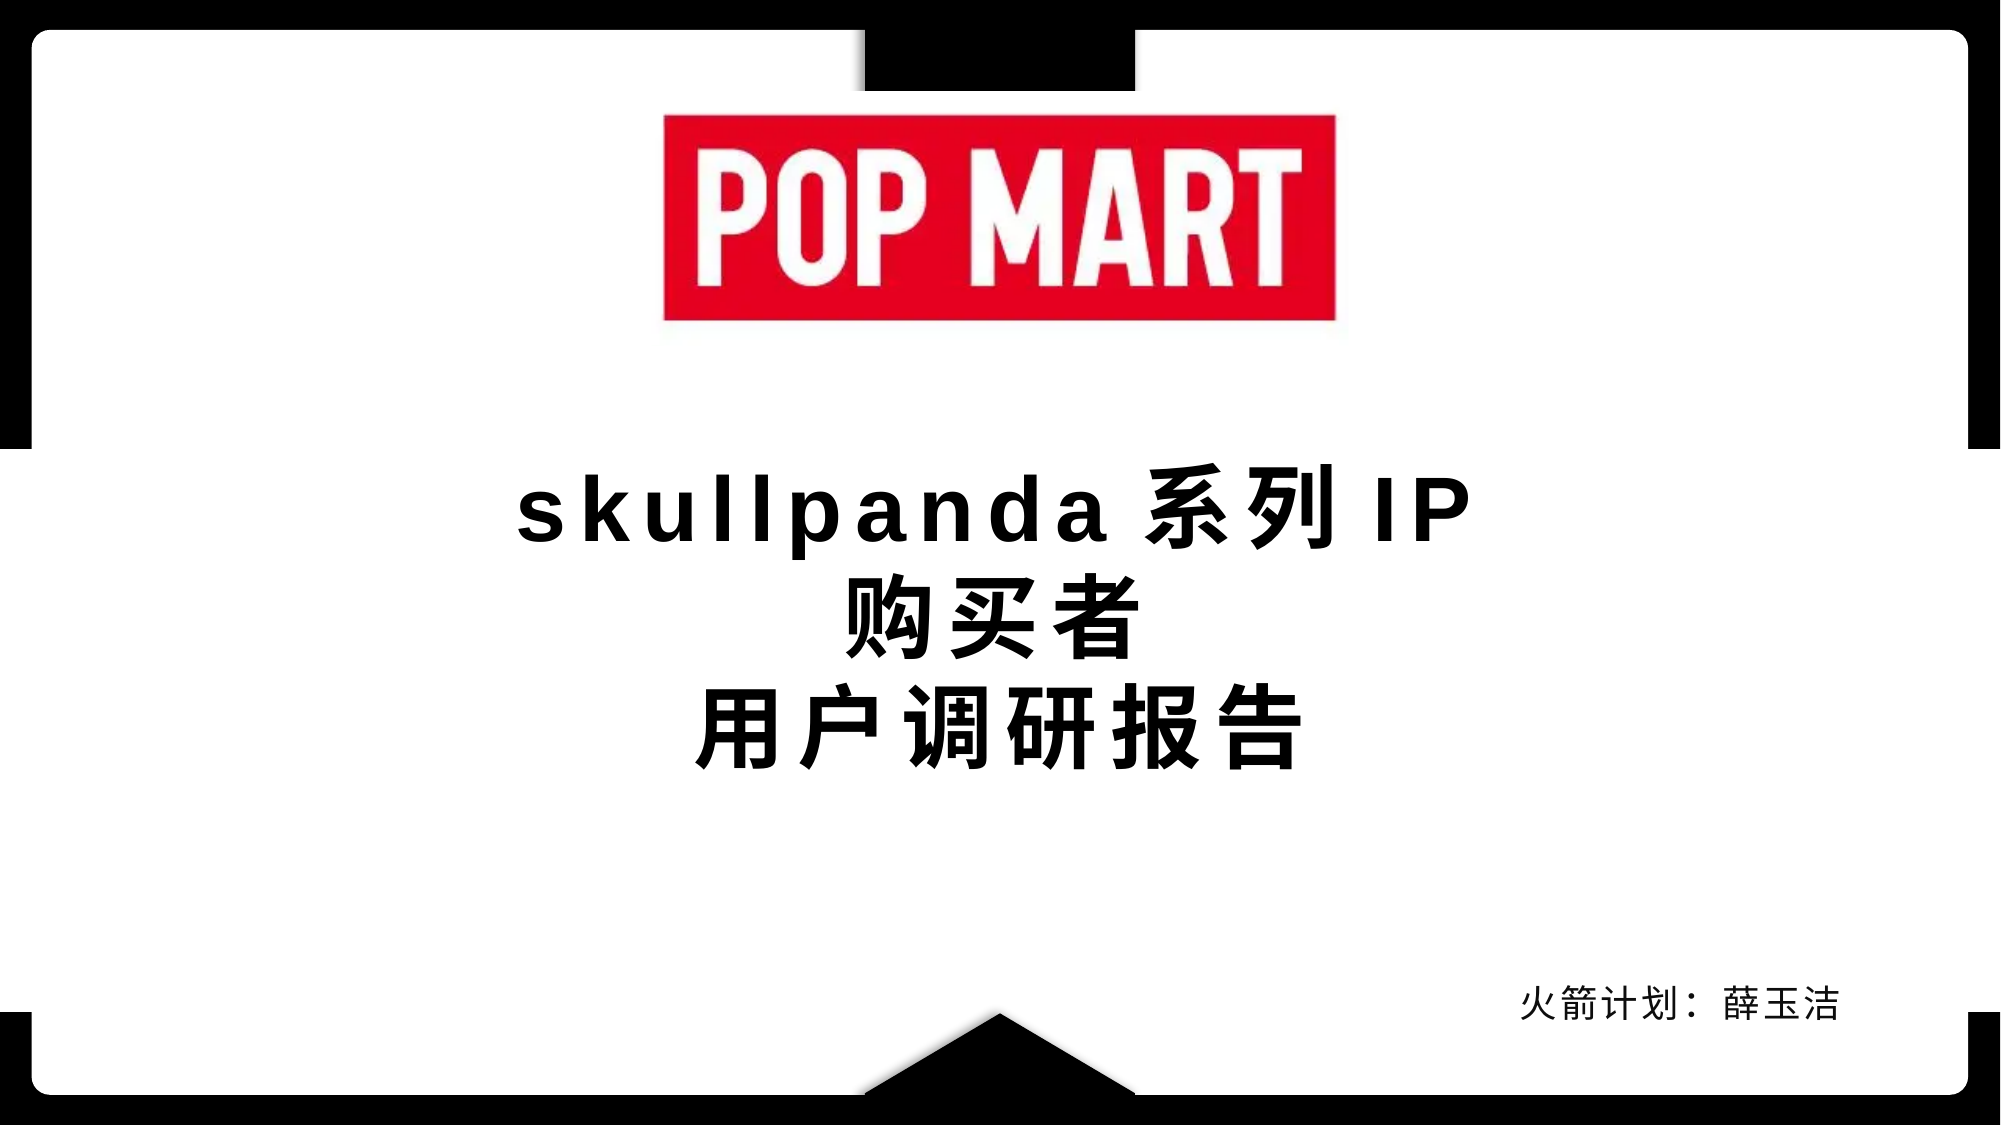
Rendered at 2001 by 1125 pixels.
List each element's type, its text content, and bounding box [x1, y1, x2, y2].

picture [651, 91, 1349, 346]
title skullpanda系列IP 购买者 用户调研报告 [428, 345, 1572, 780]
list 火箭计划：薛玉洁 [1443, 955, 1857, 1036]
